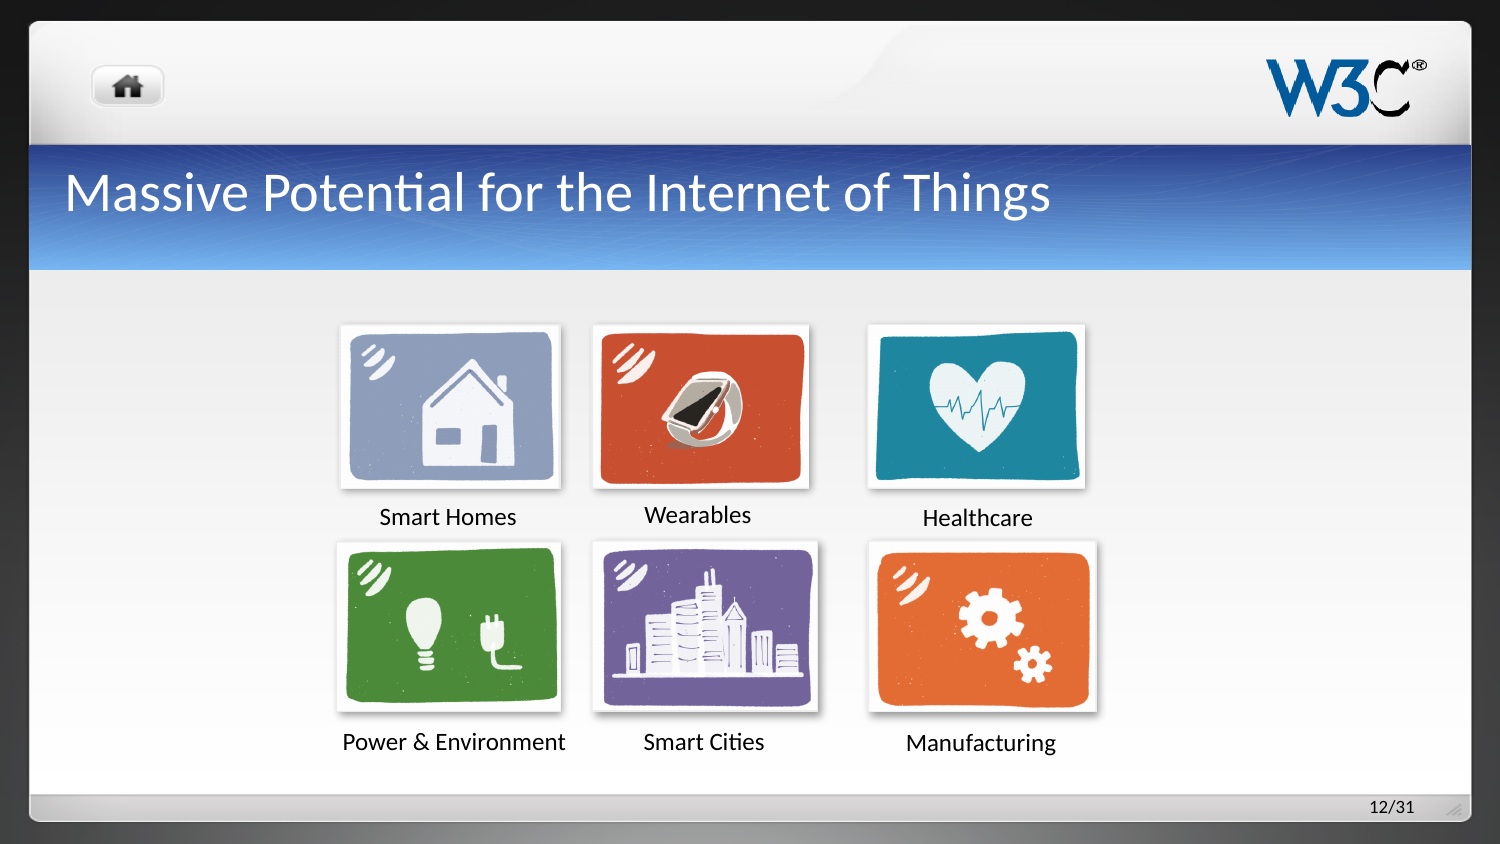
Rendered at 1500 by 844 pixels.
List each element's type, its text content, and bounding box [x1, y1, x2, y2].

text_box Power & Environment [327, 718, 581, 763]
text_box Manufacturing [890, 733, 1072, 764]
text_box Healthcare [908, 510, 1049, 539]
title Massive Potential for the Internet of Things [49, 148, 1413, 264]
picture [0, 0, 1500, 844]
text_box Smart Homes [364, 510, 532, 538]
slide_number 12/31 [1342, 789, 1430, 823]
text_box Wearables [629, 510, 767, 536]
text_box Smart Cities [628, 733, 780, 763]
